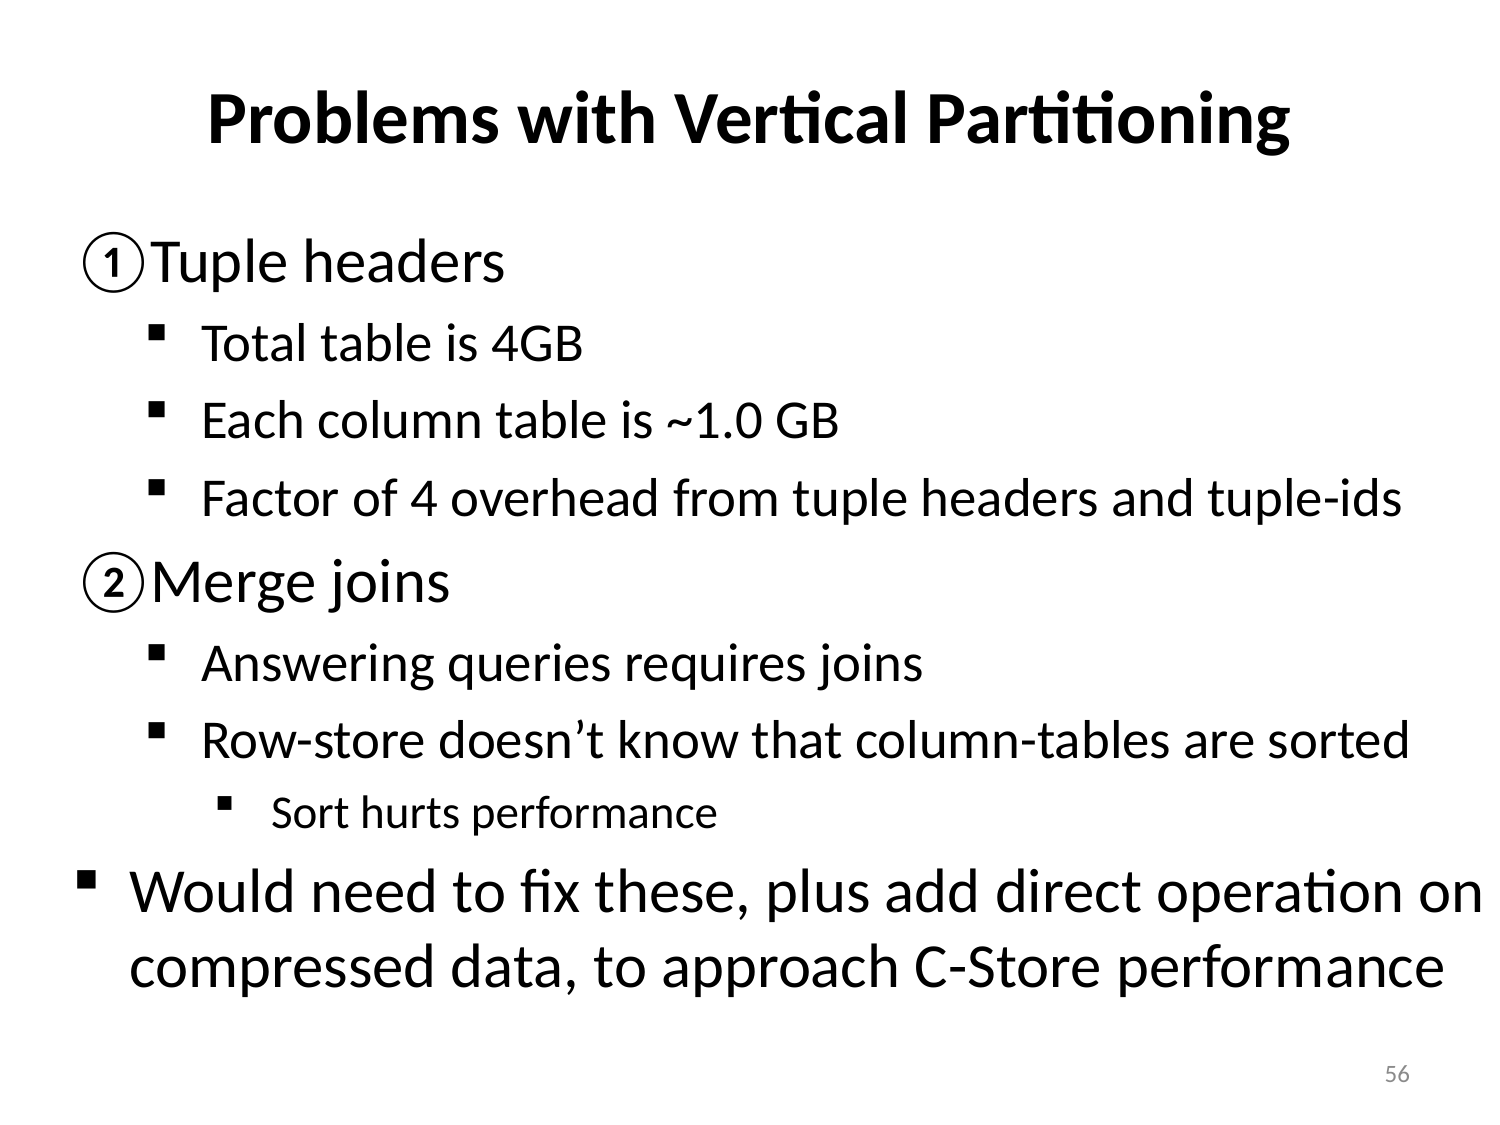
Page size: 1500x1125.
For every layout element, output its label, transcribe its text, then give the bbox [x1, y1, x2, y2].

list Tuple headers Total table is 4GB Each column table is ~1.0 GB Factor of 4 overhead from tuple headers and tuple-ids Merge joins Answering queries requires joins Row-store doesn’t know that column-tables are sorted Sort hurts performance Would need to fix these, plus add direct operation on compressed data, to approach C-Store performance [0, 212, 1500, 1021]
slide_number 56 [1074, 1042, 1425, 1103]
title Problems with Vertical Partitioning [75, 19, 1425, 208]
